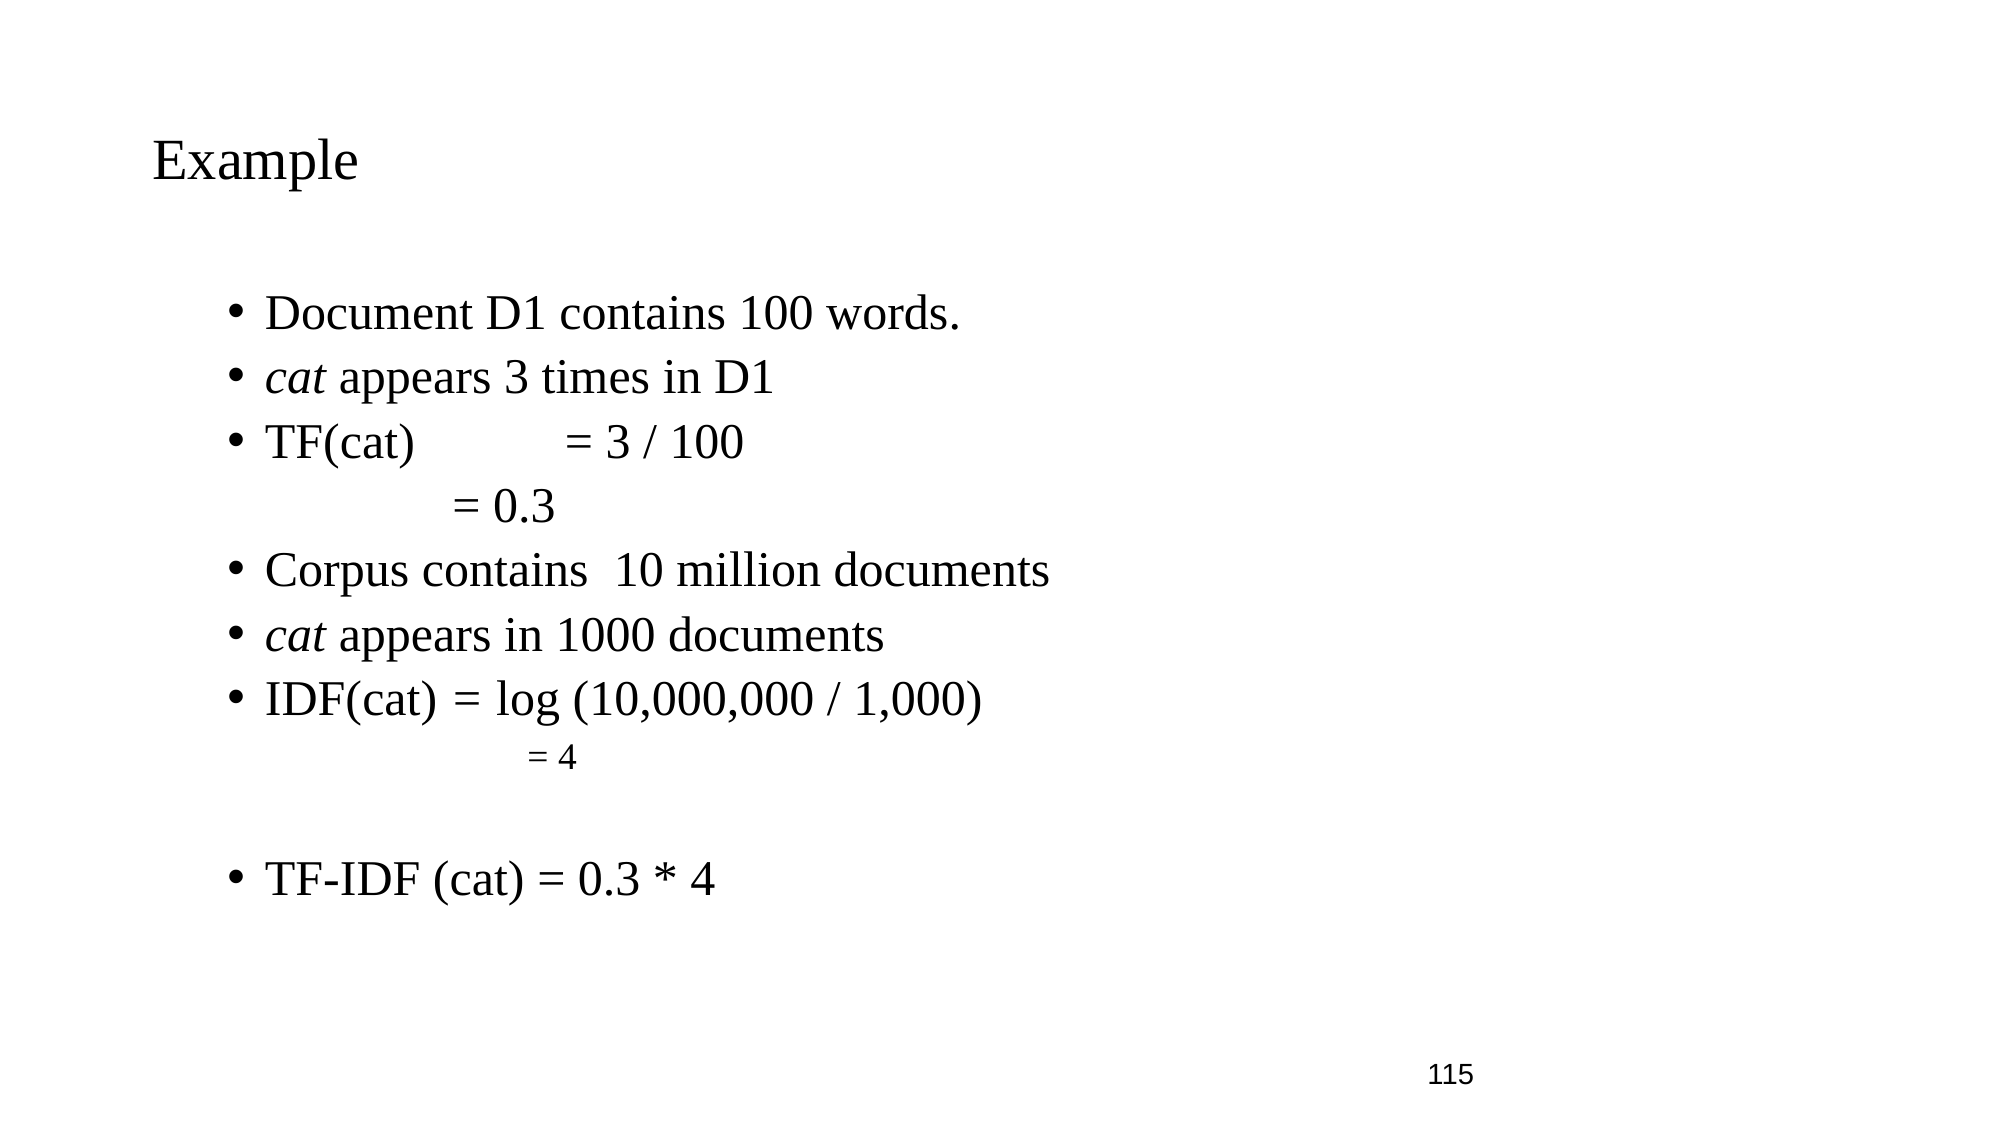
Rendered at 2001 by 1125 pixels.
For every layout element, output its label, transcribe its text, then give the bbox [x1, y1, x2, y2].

list Example Document D1 contains 100 words. cat appears 3 times in D1 TF(cat) = 3 / 100 = 0.3 Corpus contains 10 million documents cat appears in 1000 documents IDF(cat) = log (10,000,000 / 1,000) = 4 TF-IDF (cat) = 0.3 * 4 [137, 121, 1894, 1005]
slide_number ‹#› [1412, 1042, 1863, 1103]
